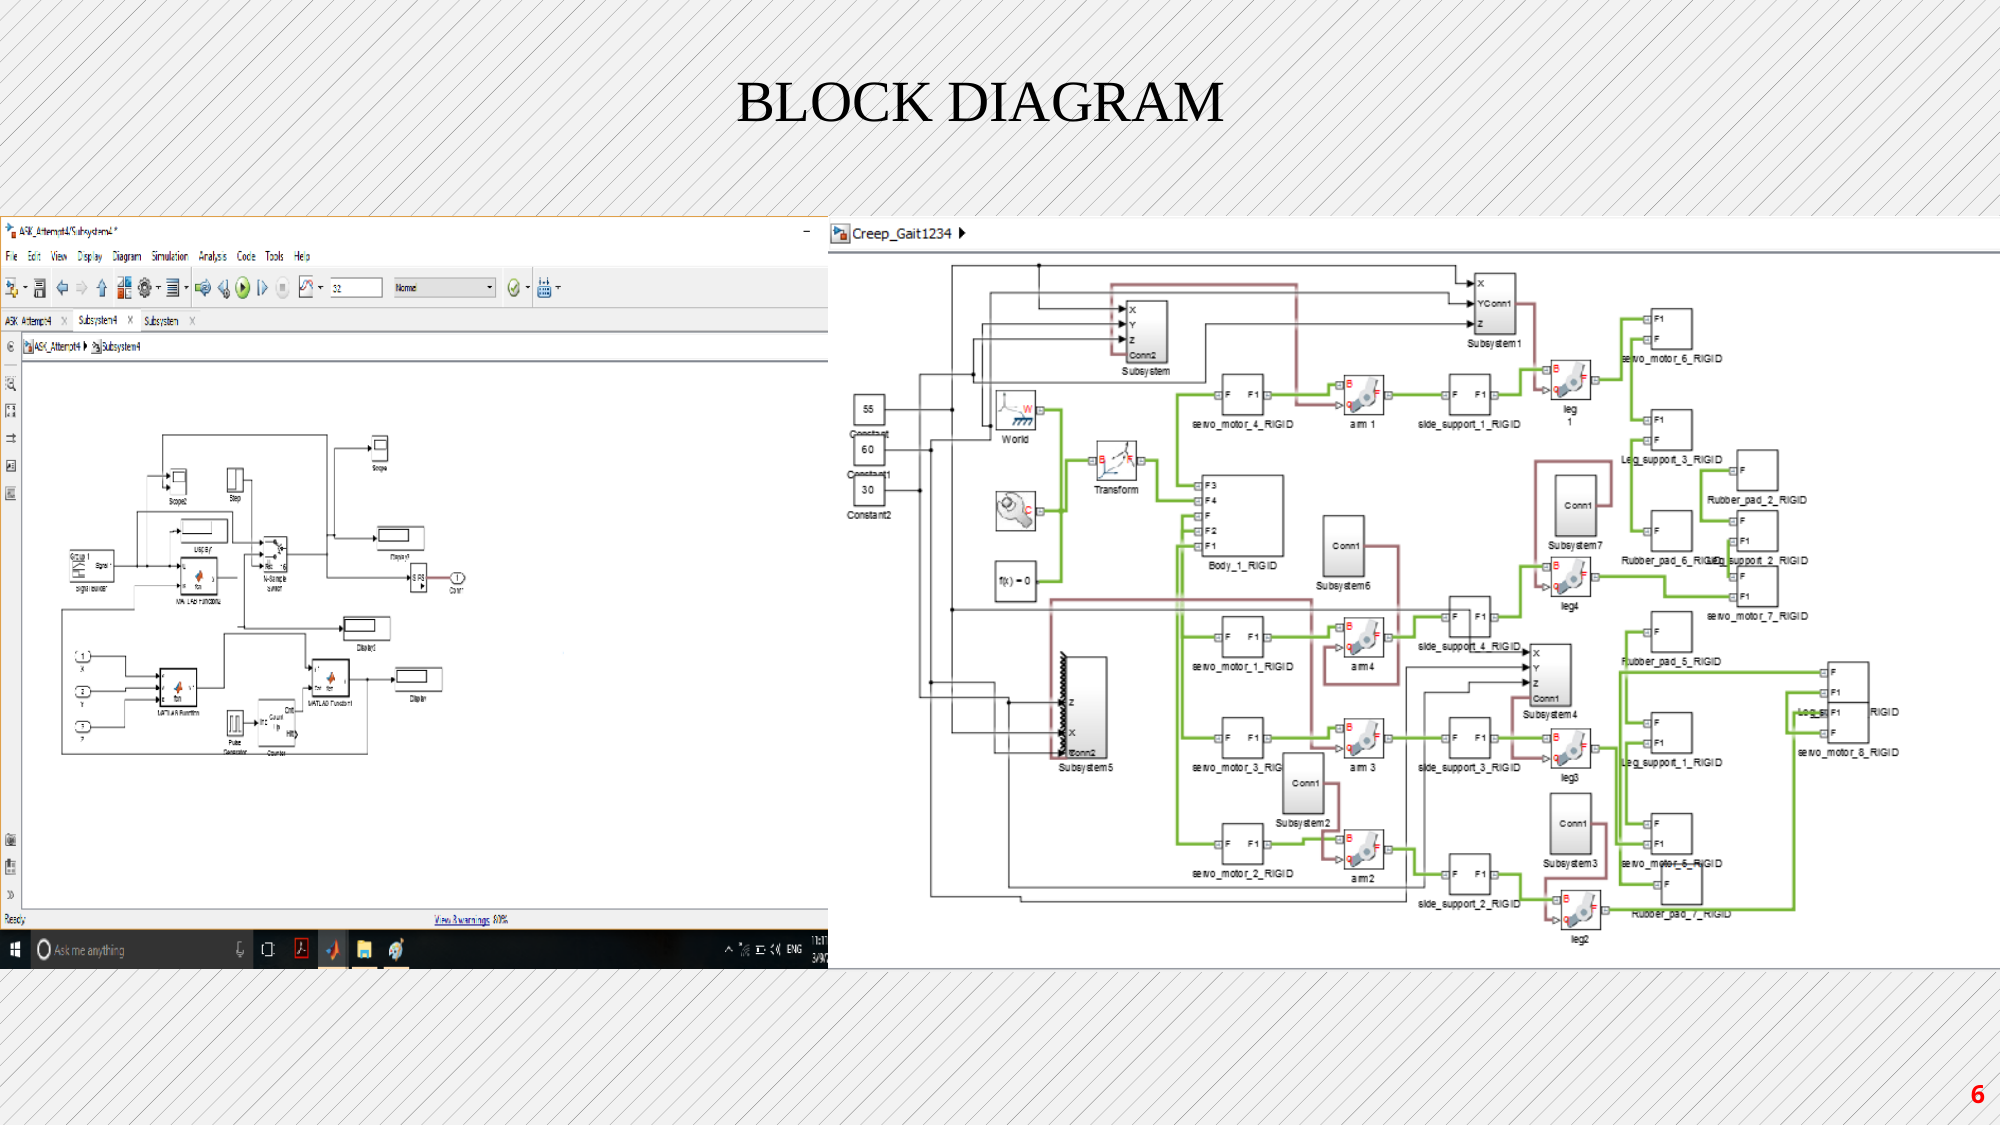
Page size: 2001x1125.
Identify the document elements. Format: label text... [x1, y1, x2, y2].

slide_number 6 [1909, 1065, 2000, 1125]
title Block Diagram [168, 27, 1794, 170]
picture [0, 216, 2000, 973]
